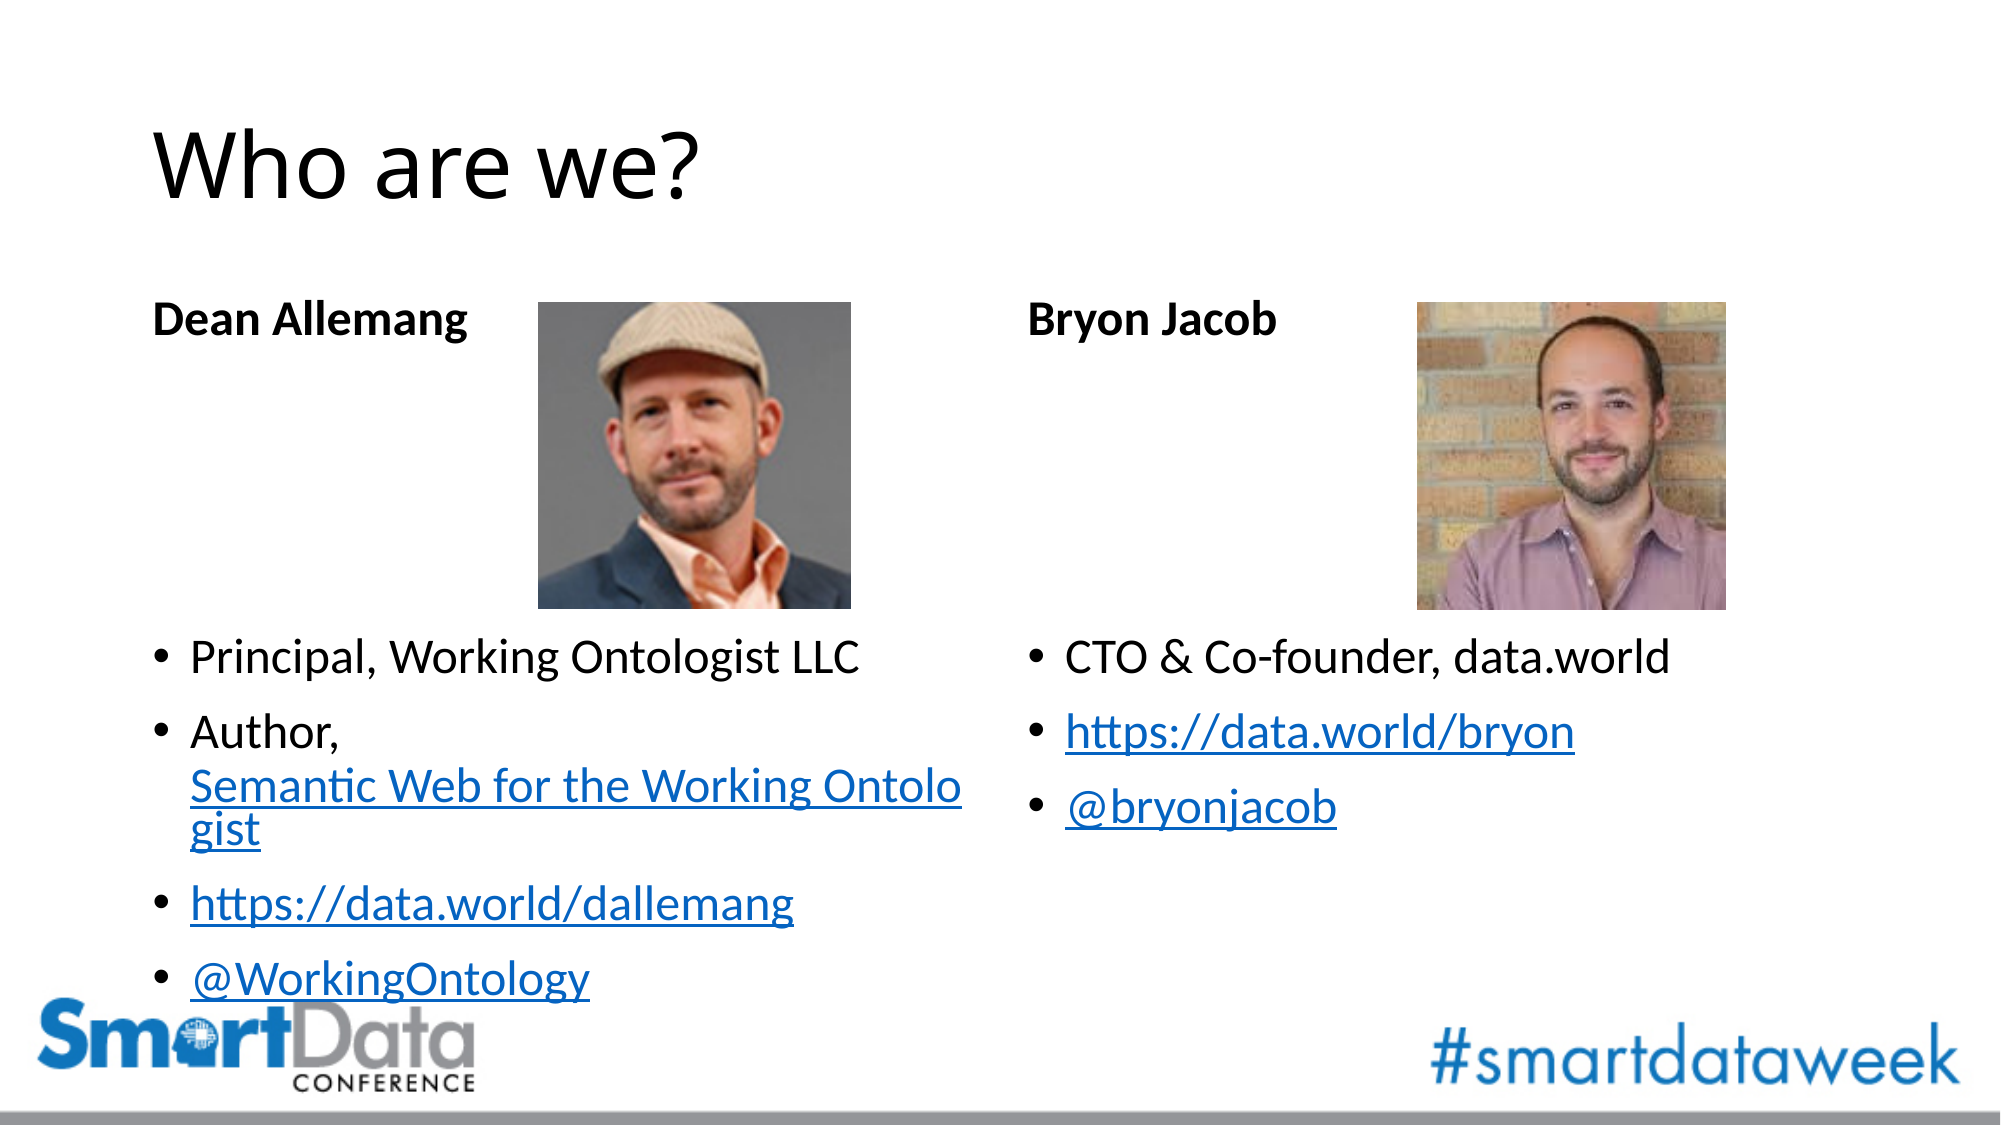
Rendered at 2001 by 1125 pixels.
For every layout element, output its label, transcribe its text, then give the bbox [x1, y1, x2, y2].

picture [0, 0, 2001, 1125]
title Who are we? [137, 59, 1863, 278]
list Bryon Jacob [1012, 218, 1863, 354]
list Dean Allemang [137, 218, 984, 354]
list CTO & Co-founder, data.world https://data.world/bryon @bryonjacob [1012, 623, 1863, 921]
list Principal, Working Ontologist LLC Author, Semantic Web for the Working Ontologist https://data.world/dallemang @WorkingOntology [137, 623, 984, 921]
